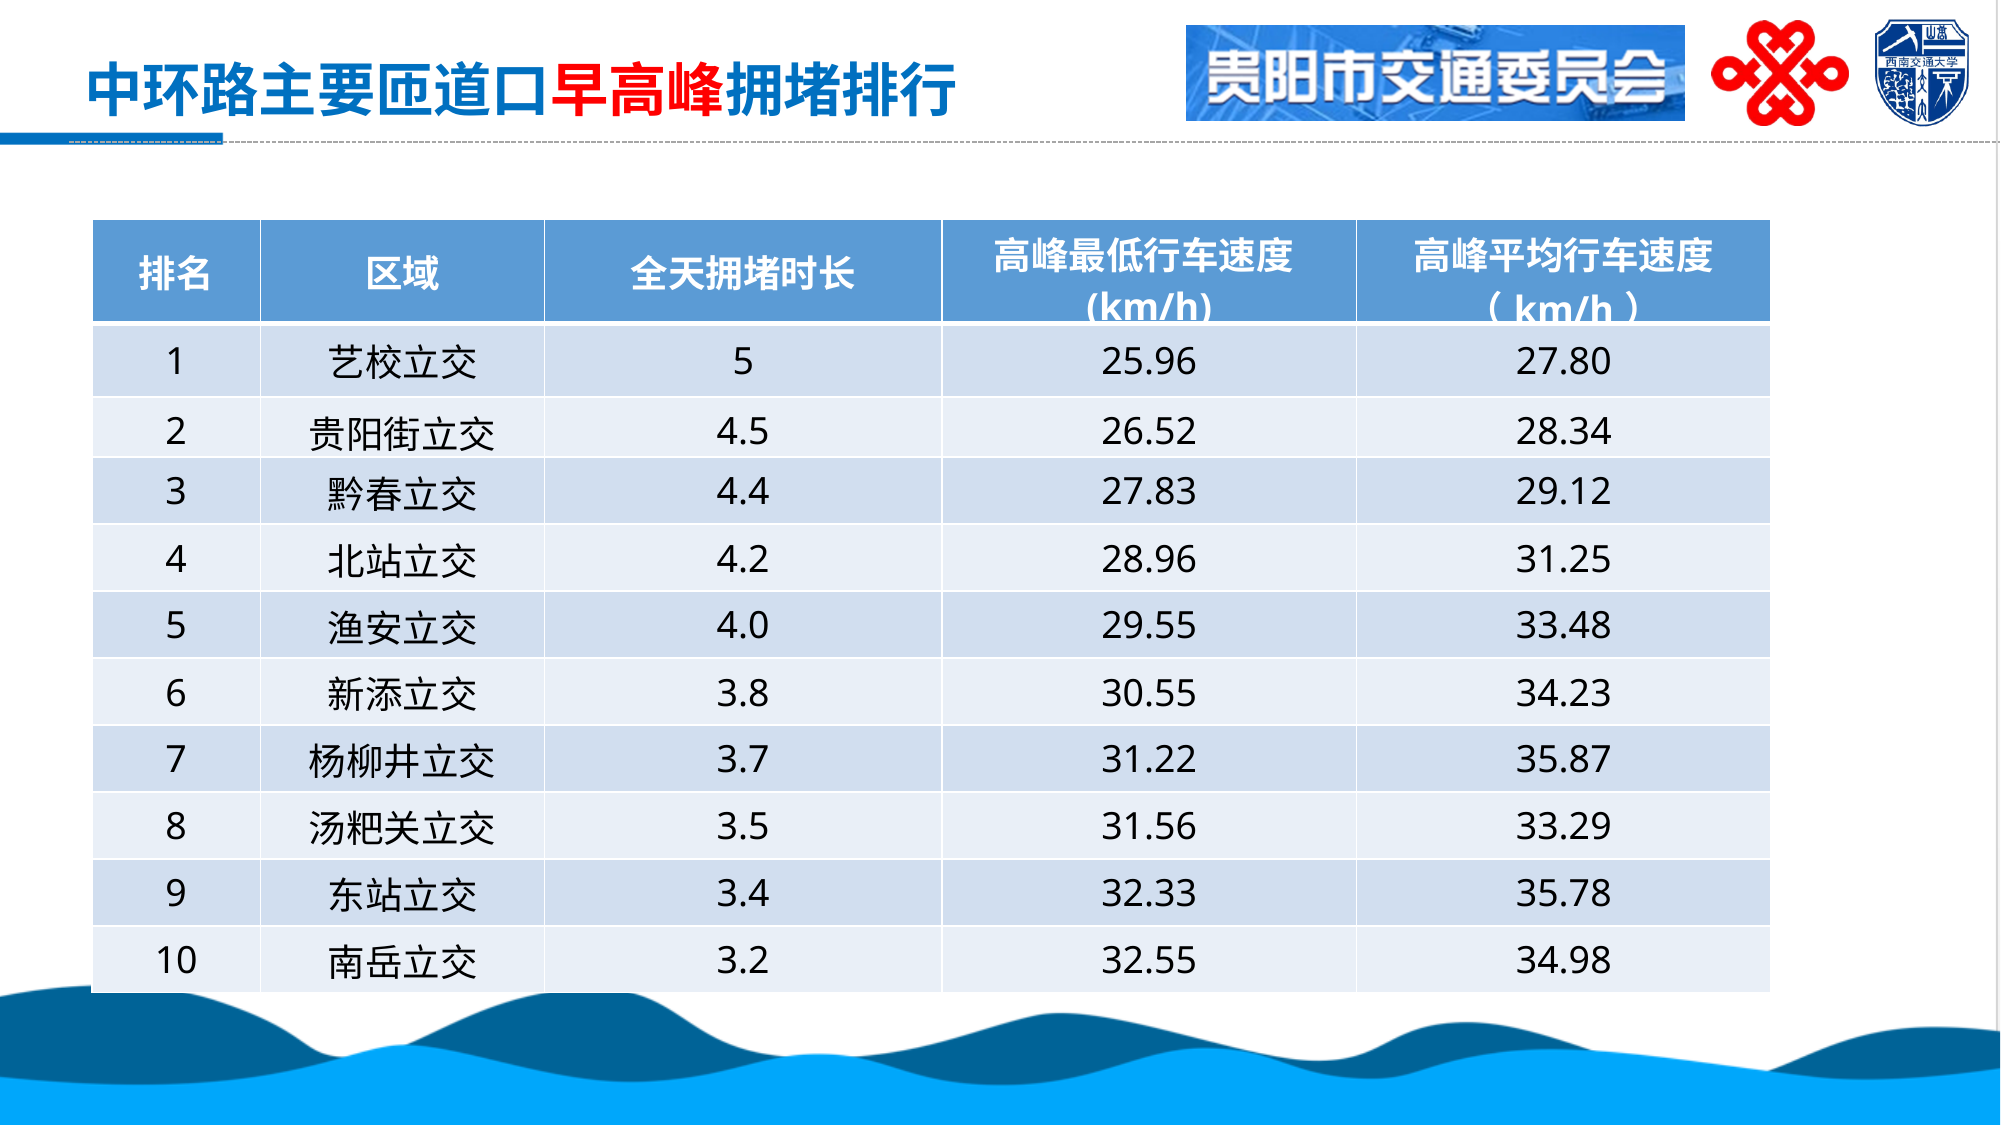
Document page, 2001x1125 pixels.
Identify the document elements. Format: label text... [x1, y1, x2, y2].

table_cell 34.23 [1357, 659, 1770, 724]
table_cell 33.48 [1357, 592, 1770, 657]
table_cell 6 [93, 659, 260, 724]
table_cell 东站立交 [261, 860, 544, 925]
table_cell 33.29 [1357, 793, 1770, 858]
table_cell 28.34 [1357, 398, 1770, 456]
table_cell 4 [93, 525, 260, 590]
table_header 排名 [93, 220, 260, 321]
table_cell 5 [545, 326, 941, 396]
table_cell 31.22 [943, 726, 1356, 791]
table_cell 5 [93, 592, 260, 657]
table_header 高峰平均行车速度（km/h） [1357, 220, 1770, 321]
table_cell 3.5 [545, 793, 941, 858]
table_cell 35.87 [1357, 726, 1770, 791]
table_cell 1 [93, 326, 260, 396]
table_cell 杨柳井立交 [261, 726, 544, 791]
table_cell 汤粑关立交 [261, 793, 544, 858]
table_header 全天拥堵时长 [545, 220, 941, 321]
table_cell 25.96 [943, 326, 1356, 396]
table_cell 26.52 [943, 398, 1356, 456]
table_cell 北站立交 [261, 525, 544, 590]
table_cell 28.96 [943, 525, 1356, 590]
table_cell 4.2 [545, 525, 941, 590]
table_cell 31.56 [943, 793, 1356, 858]
picture [191, 993, 540, 1057]
table_cell 29.55 [943, 592, 1356, 657]
text_box 中环路主要匝道口早高峰拥堵排行 [69, 45, 1013, 133]
table_cell 新添立交 [261, 659, 544, 724]
table_cell 2 [93, 398, 260, 456]
table_cell 10 [93, 927, 260, 992]
picture [0, 0, 2001, 1061]
slide_number [1412, 1042, 1863, 1103]
table_cell 7 [93, 726, 260, 791]
table_cell 南岳立交 [261, 927, 544, 992]
table_cell 3.8 [545, 659, 941, 724]
table_cell 9 [93, 860, 260, 925]
table_cell 艺校立交 [261, 326, 544, 396]
table_cell 4.0 [545, 592, 941, 657]
table_header 区域 [261, 220, 544, 321]
table_cell 31.25 [1357, 525, 1770, 590]
table_cell 27.83 [943, 458, 1356, 523]
table_cell 4.5 [545, 398, 941, 456]
table_cell 27.80 [1357, 326, 1770, 396]
table_cell 贵阳街立交 [261, 398, 544, 456]
table_cell 32.55 [943, 927, 1356, 992]
table_cell 黔春立交 [261, 458, 544, 523]
table_cell 8 [93, 793, 260, 858]
table_cell 4.4 [545, 458, 941, 523]
table_cell 3.4 [545, 860, 941, 925]
table_cell 29.12 [1357, 458, 1770, 523]
table_cell 32.33 [943, 860, 1356, 925]
table_cell 3.2 [545, 927, 941, 992]
table_header 高峰最低行车速度(km/h) [943, 220, 1356, 321]
table_cell 30.55 [943, 659, 1356, 724]
table_cell 3 [93, 458, 260, 523]
table_cell 3.7 [545, 726, 941, 791]
table_cell 渔安立交 [261, 592, 544, 657]
table_cell 35.78 [1357, 860, 1770, 925]
table_cell 34.98 [1357, 927, 1770, 992]
